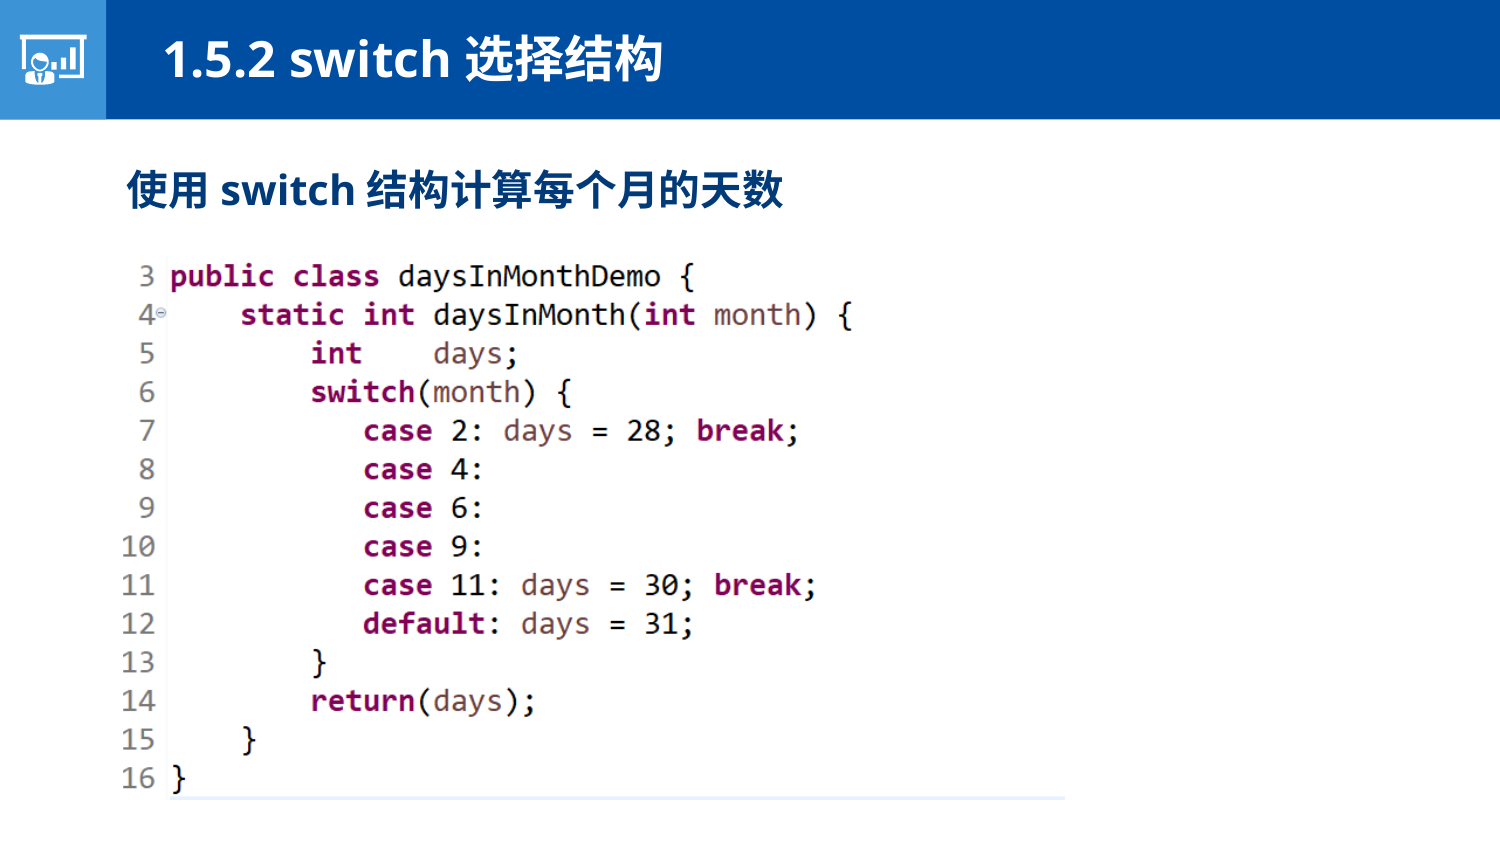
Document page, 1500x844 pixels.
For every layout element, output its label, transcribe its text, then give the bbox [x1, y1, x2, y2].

text_box 1.5.2 switch选择结构 [147, 20, 680, 95]
text_box 使用switch结构计算每个月的天数 [112, 161, 833, 222]
picture [123, 256, 1065, 800]
